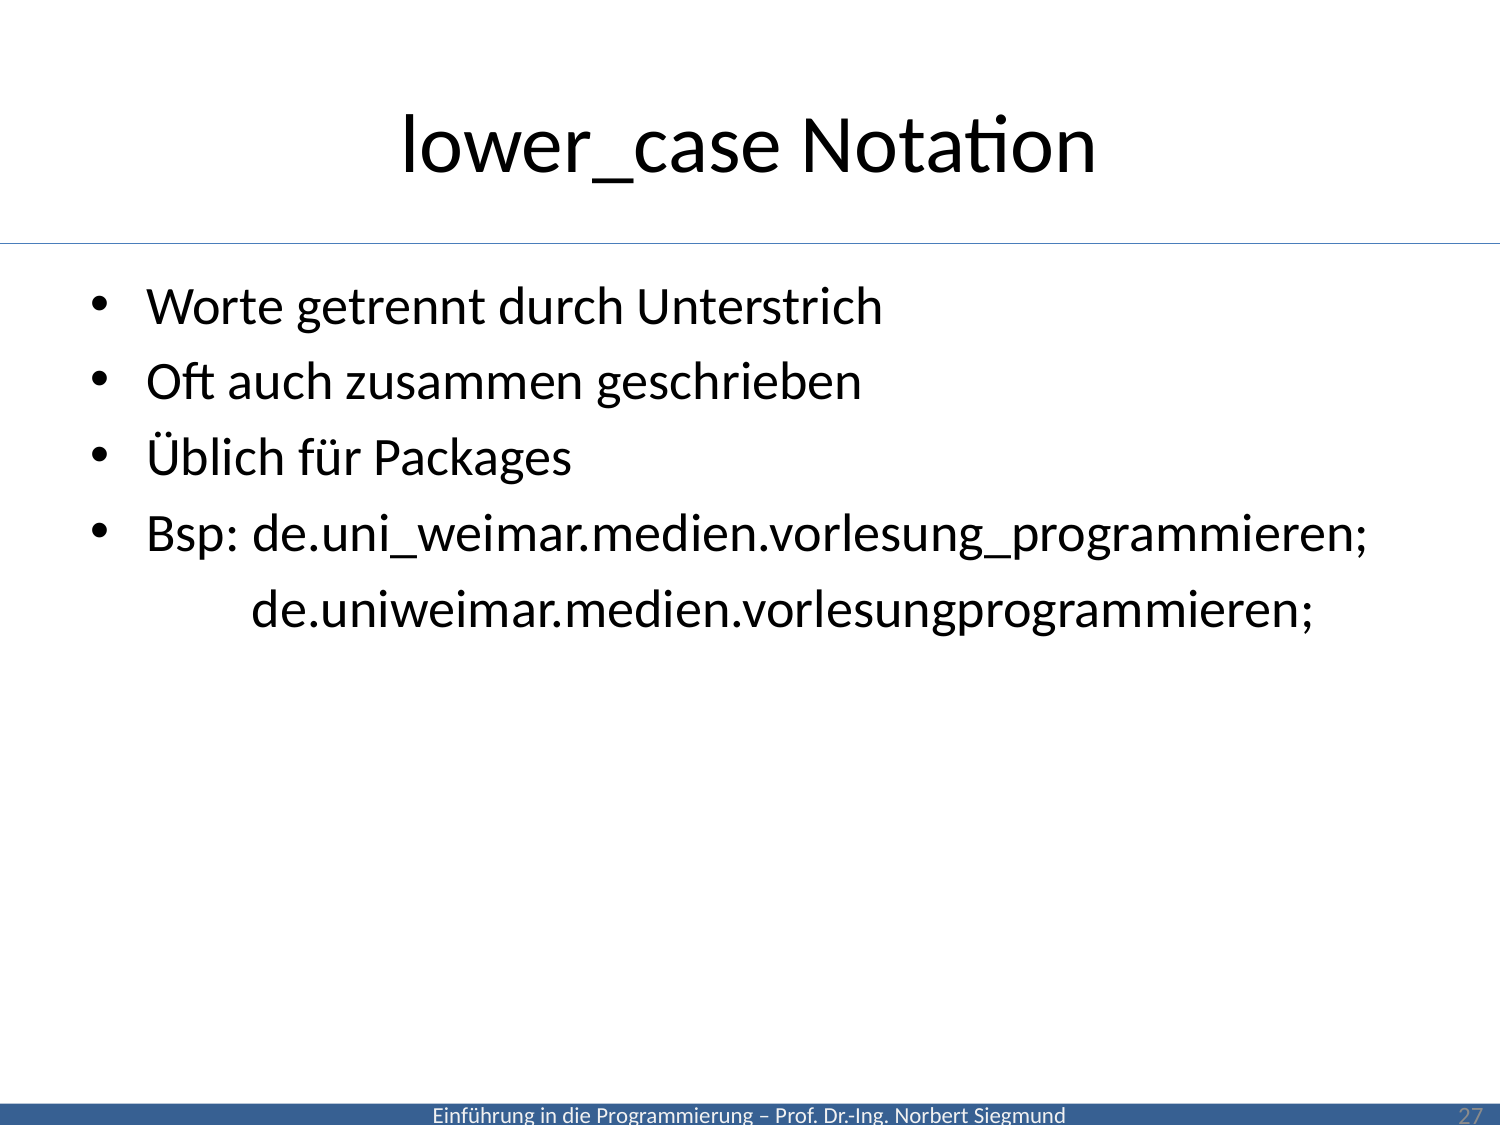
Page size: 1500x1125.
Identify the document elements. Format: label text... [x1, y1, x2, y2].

slide_number 27 [1148, 1084, 1499, 1125]
title lower_case Notation [74, 44, 1426, 233]
list Worte getrennt durch Unterstrich Oft auch zusammen geschrieben Üblich für Packages Bsp: de.uni_weimar.medien.vorlesung_programmieren; de.uniweimar.medien.vorlesungprogrammieren; [74, 262, 1495, 1104]
